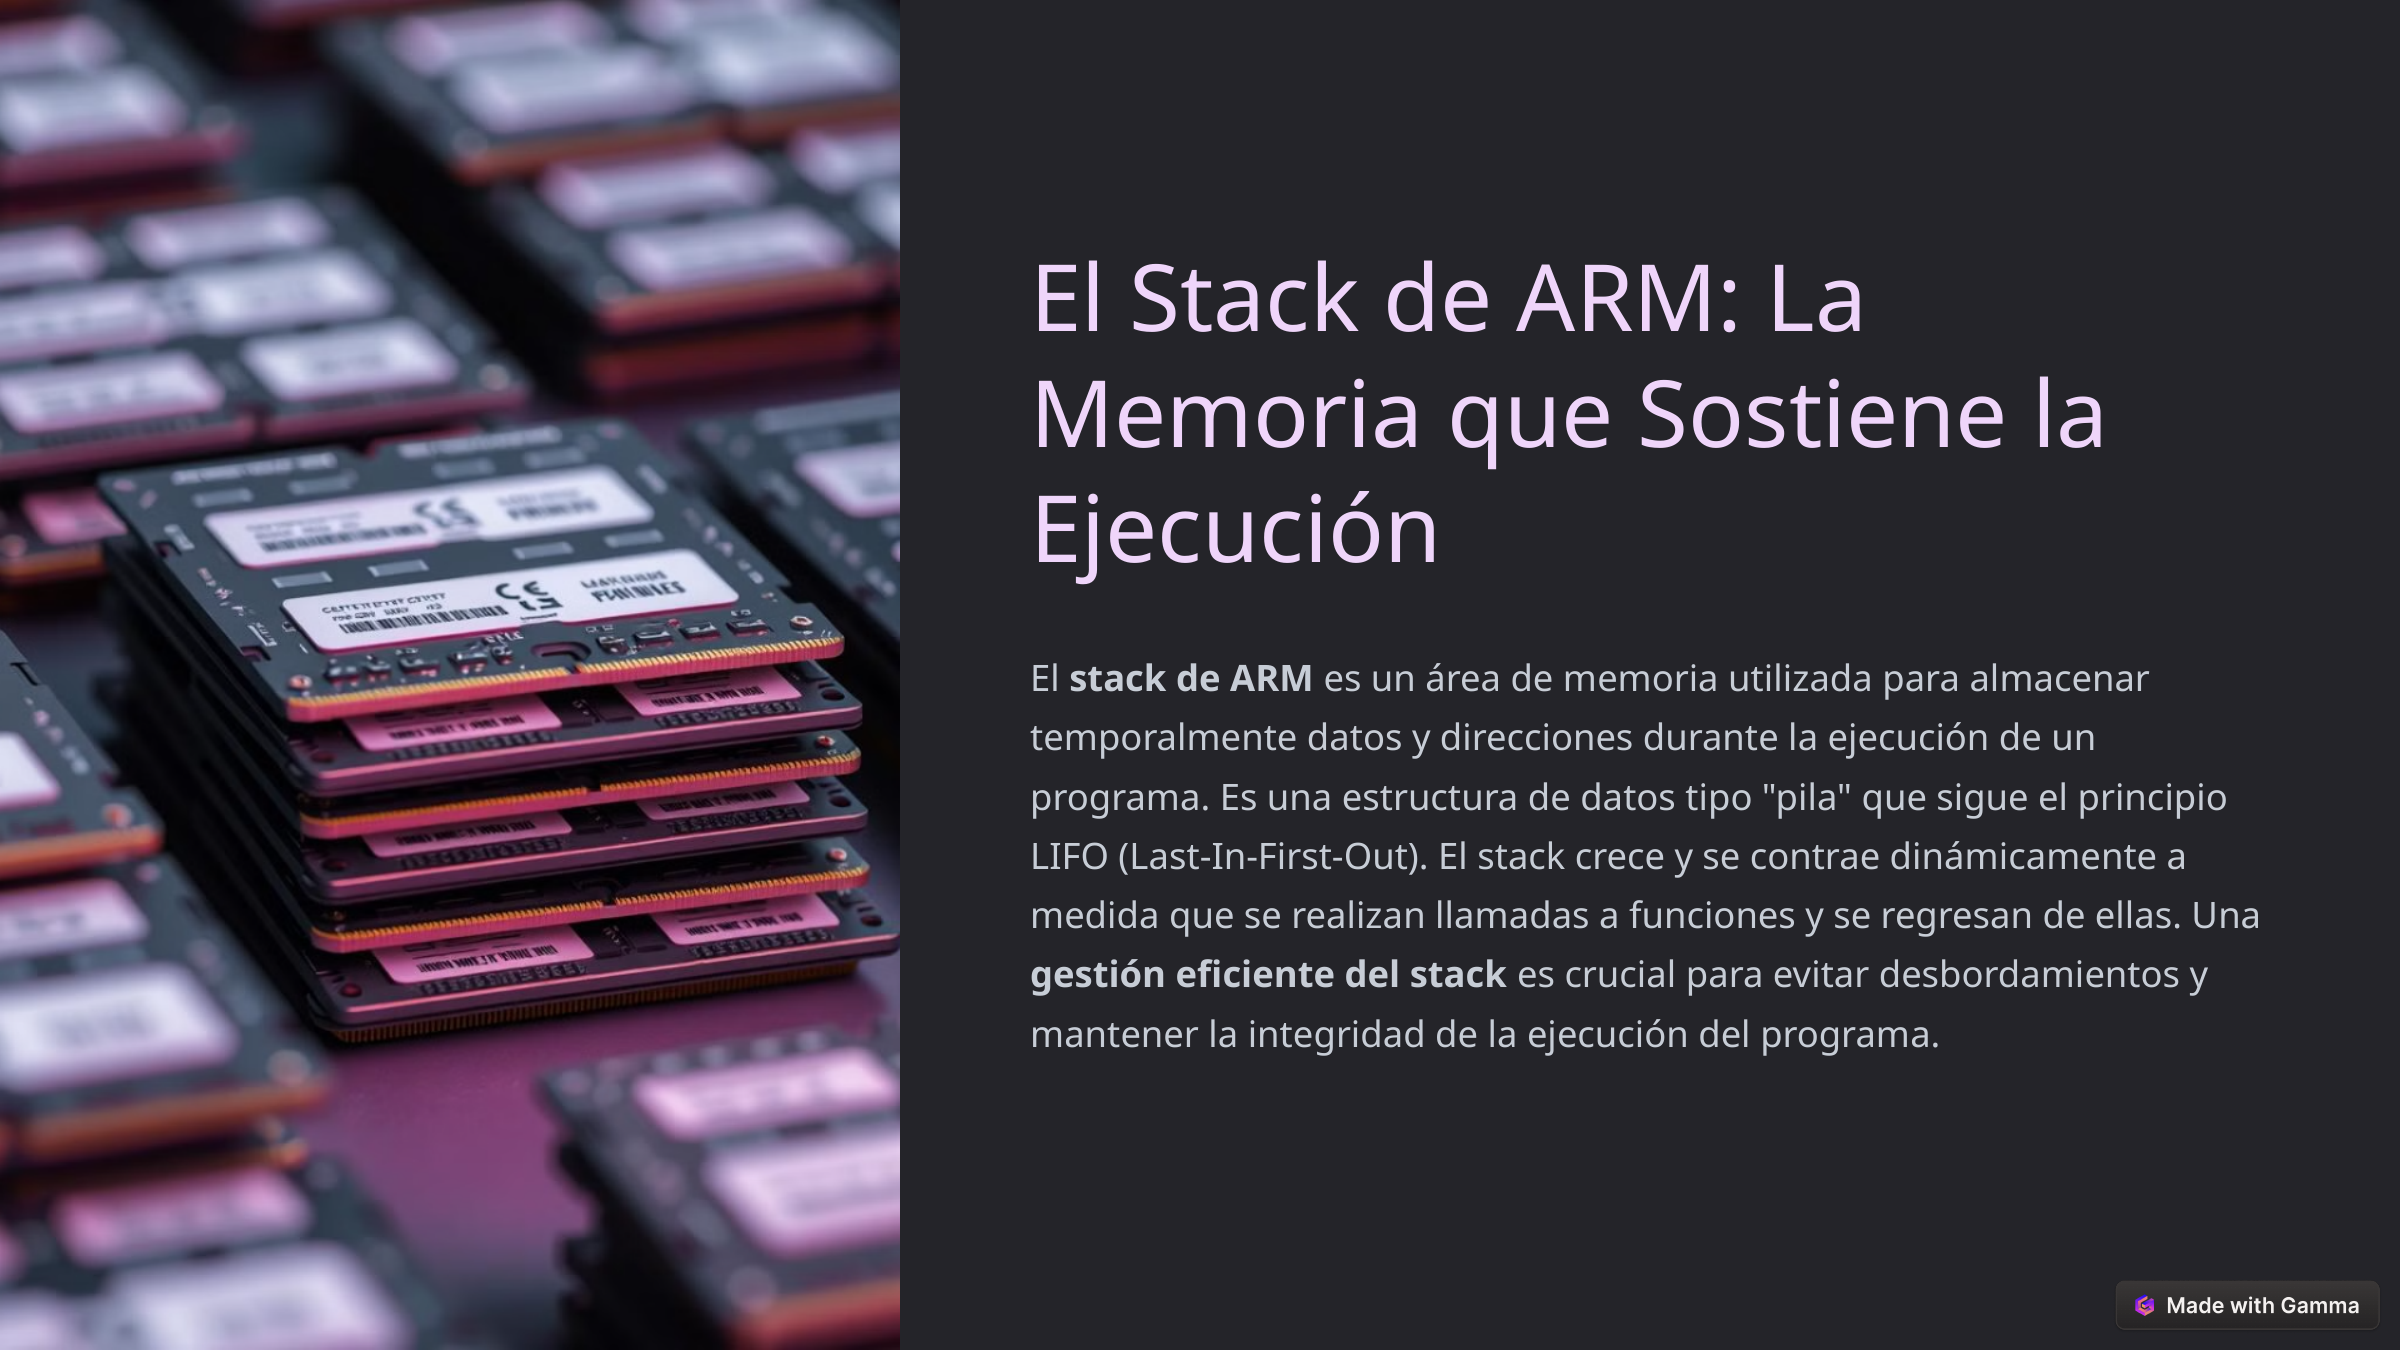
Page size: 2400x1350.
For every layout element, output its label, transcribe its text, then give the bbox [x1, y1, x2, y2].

text_box El Stack de ARM: La Memoria que Sostiene la Ejecución [1030, 234, 2270, 584]
text_box El stack de ARM es un área de memoria utilizada para almacenar temporalmente datos y direcciones durante la ejecución de un programa. Es una estructura de datos tipo "pila" que sigue el principio LIFO (Last-In-First-Out). El stack crece y se contrae dinámicamente a medida que se realizan llamadas a funciones y se regresan de ellas. Una gestión eficiente del stack es crucial para evitar desbordamientos y mantener la integridad de la ejecución del programa. [1030, 639, 2270, 1116]
picture [2106, 1271, 2389, 1339]
picture [0, 0, 900, 1350]
